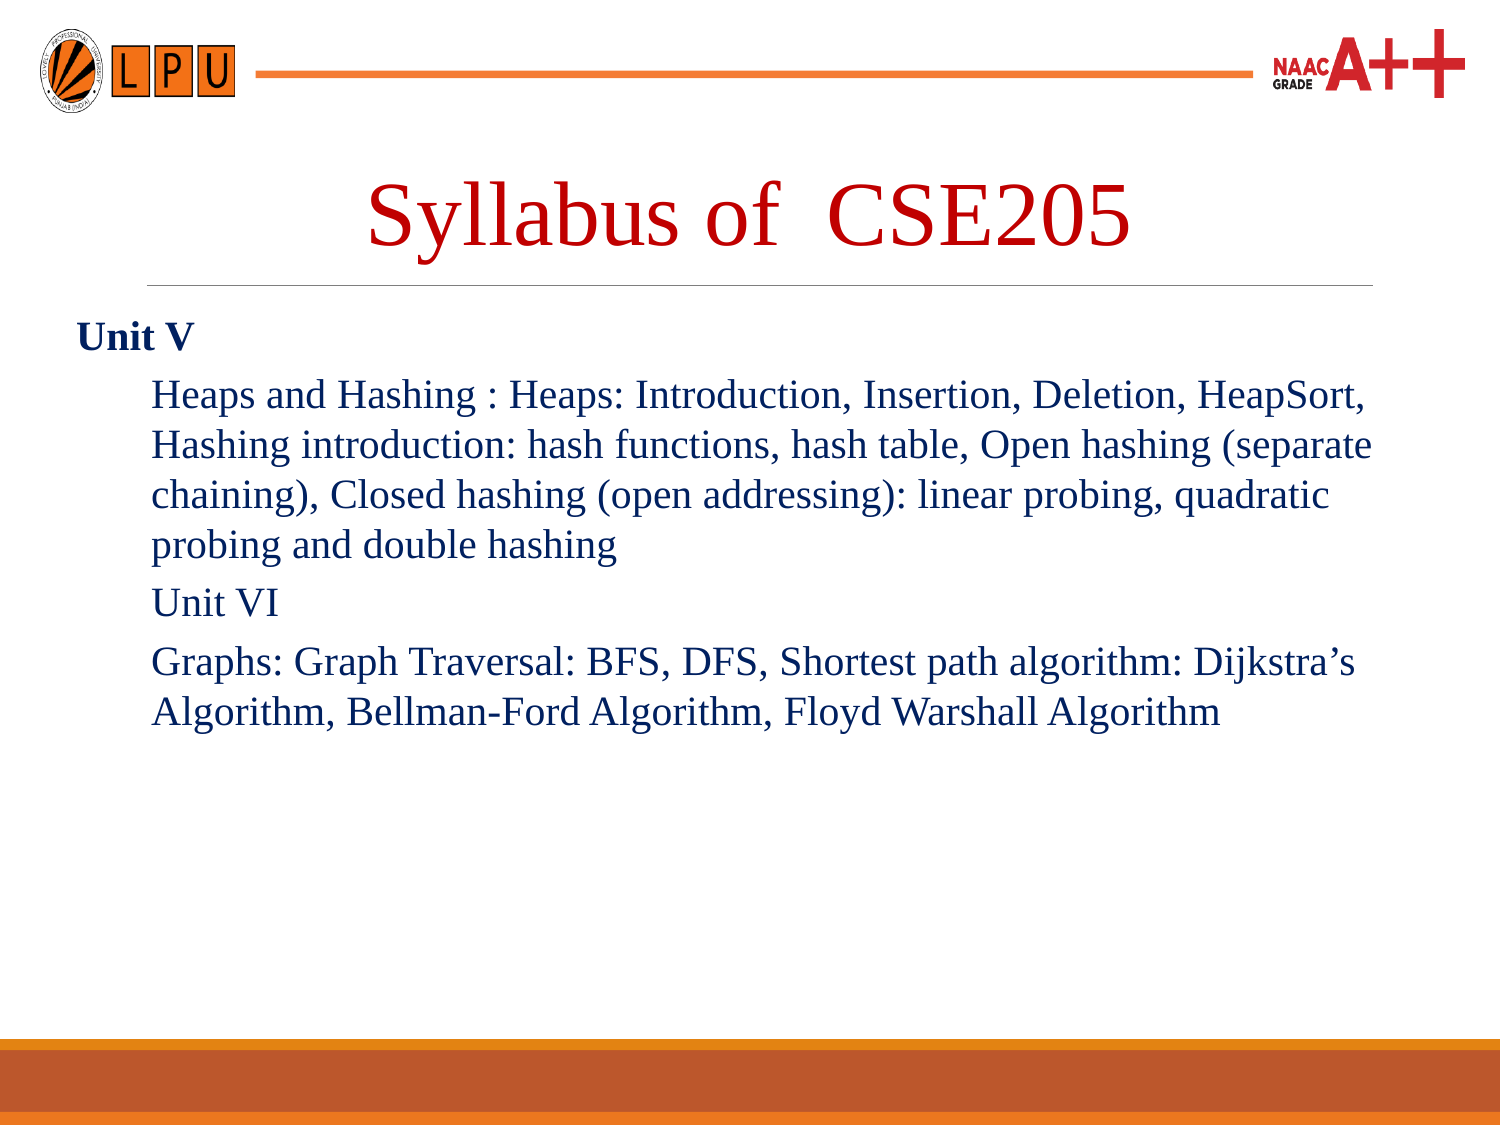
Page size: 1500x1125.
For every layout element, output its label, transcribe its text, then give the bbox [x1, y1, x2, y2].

picture [1273, 29, 1465, 98]
title Syllabus of CSE205 [133, 166, 1367, 251]
picture [40, 29, 235, 113]
list Unit V Heaps and Hashing : Heaps: Introduction, Insertion, Deletion, HeapSort, Hashing introduction: hash functions, hash table, Open hashing (separate chaining), Closed hashing (open addressing): linear probing, quadratic probing and double hashing Unit VI Graphs: Graph Traversal: BFS, DFS, Shortest path algorithm: Dijkstra’s Algorithm, Bellman-Ford Algorithm, Floyd Warshall Algorithm [76, 308, 1424, 743]
